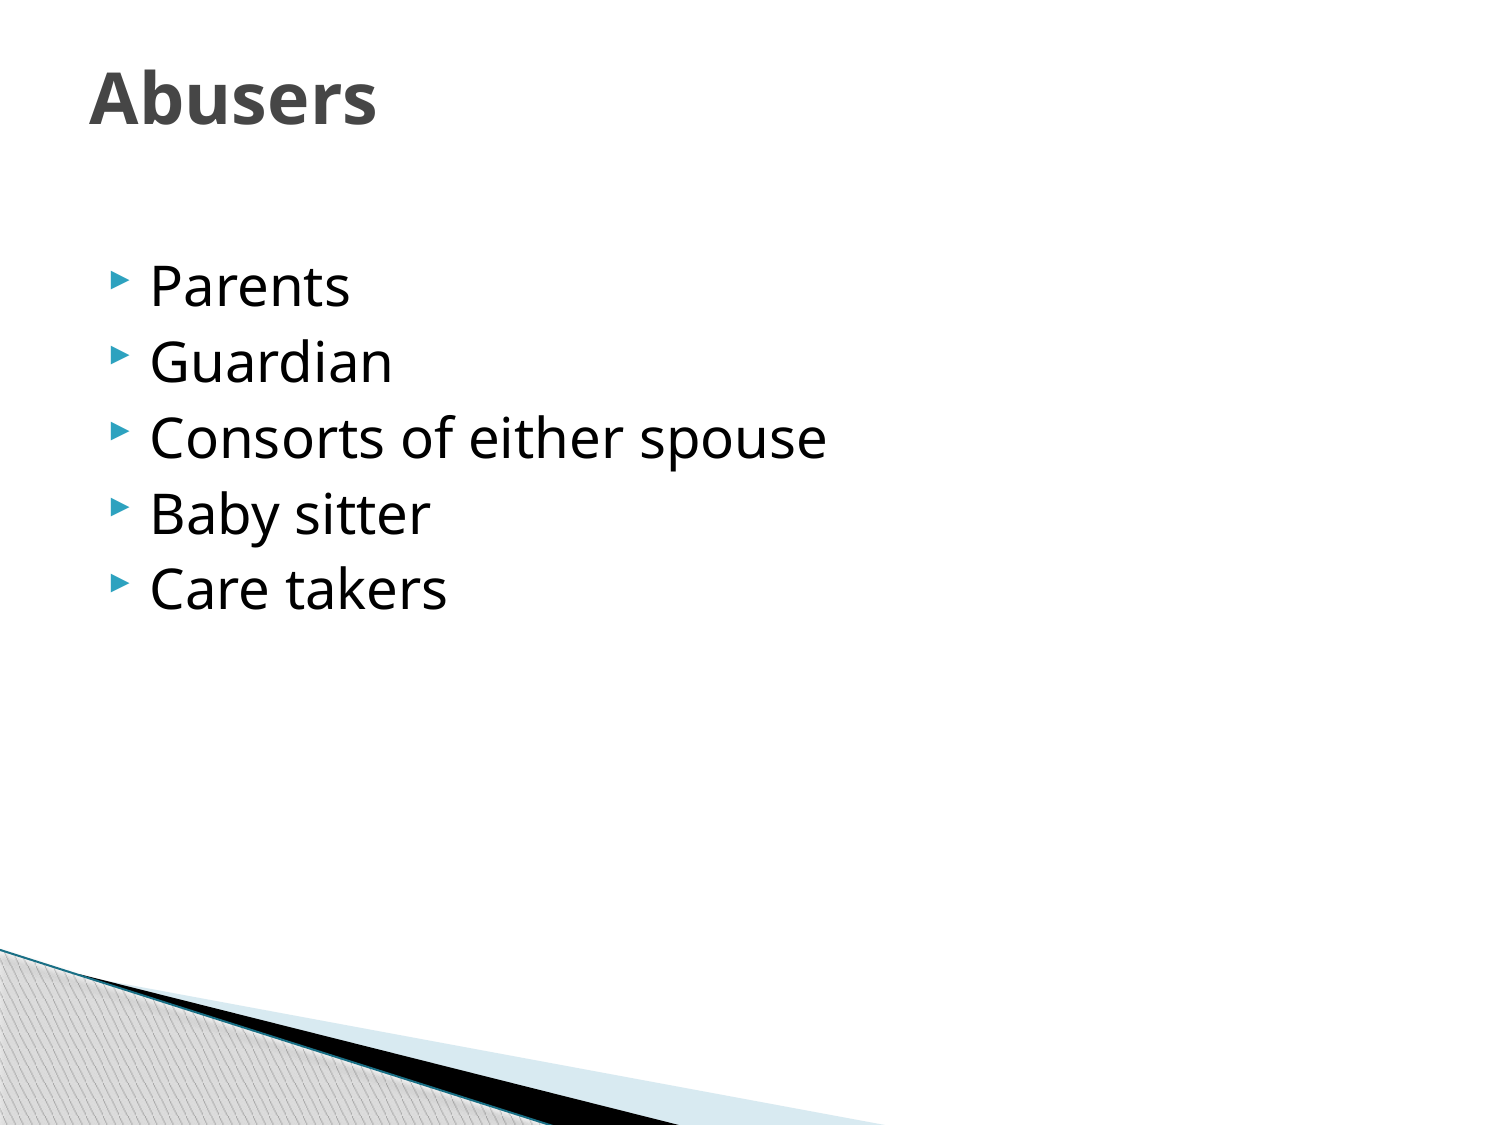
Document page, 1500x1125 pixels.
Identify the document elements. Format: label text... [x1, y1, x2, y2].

title Abusers [75, 45, 1425, 233]
list Parents Guardian Consorts of either spouse Baby sitter Care takers [75, 243, 1425, 986]
